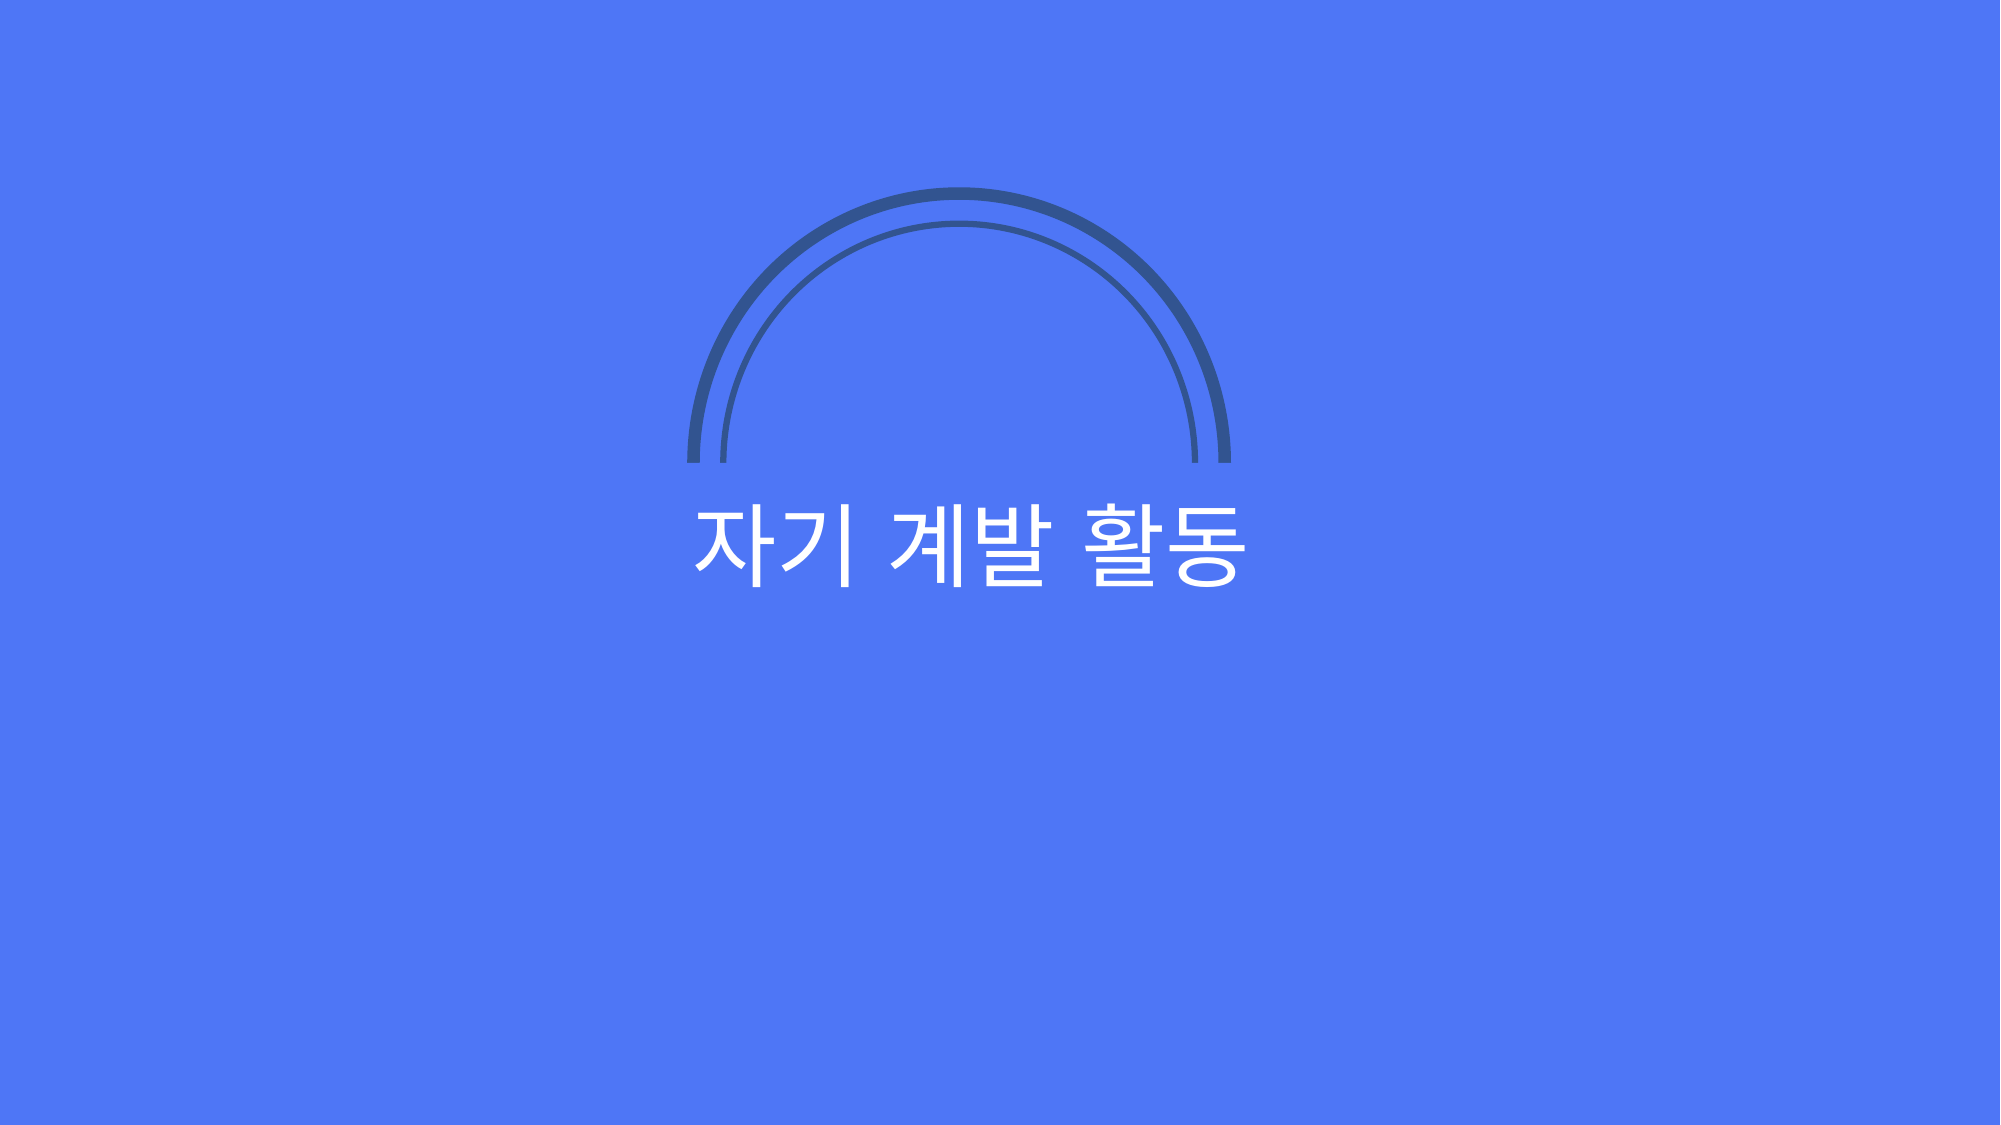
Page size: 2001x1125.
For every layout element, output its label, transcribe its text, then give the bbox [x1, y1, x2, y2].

text_box [447, 462, 1395, 754]
text_box 자기 계발 활동 [677, 481, 1266, 607]
text_box [722, 222, 1197, 462]
text_box [692, 192, 1226, 462]
